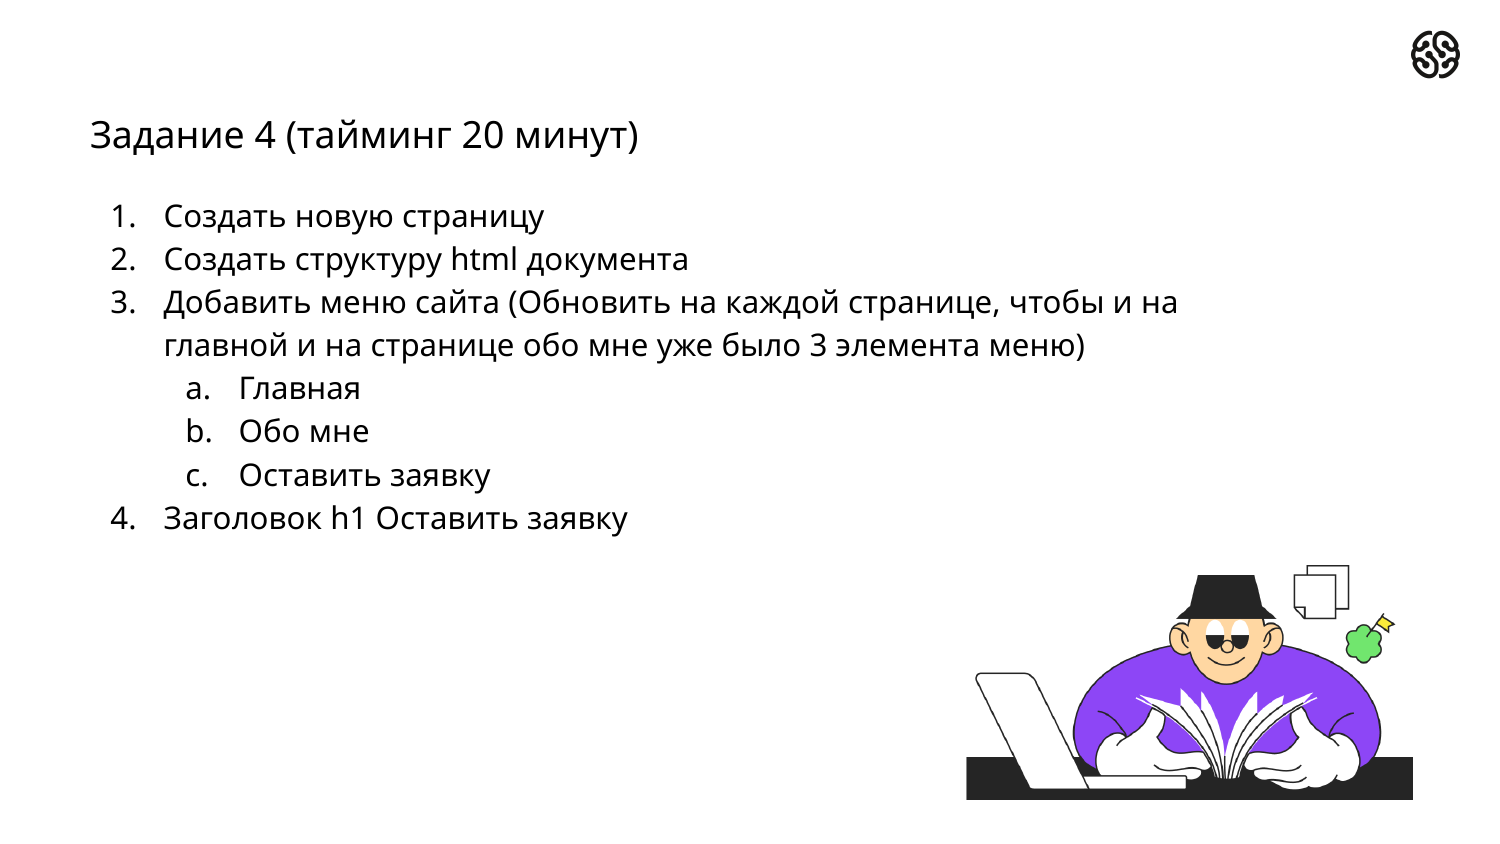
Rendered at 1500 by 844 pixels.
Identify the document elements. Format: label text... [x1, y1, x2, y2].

title Задание 4 (тайминг 20 минут) [90, 15, 1413, 157]
subtitle Создать новую страницу Создать структуру html документа Добавить меню сайта (Обновить на каждой странице, чтобы и на главной и на странице обо мне уже было 3 элемента меню) Главная Обо мне Оставить заявку Заголовок h1 Оставить заявку [88, 118, 1187, 608]
picture [964, 564, 1414, 801]
picture [1413, 30, 1460, 79]
